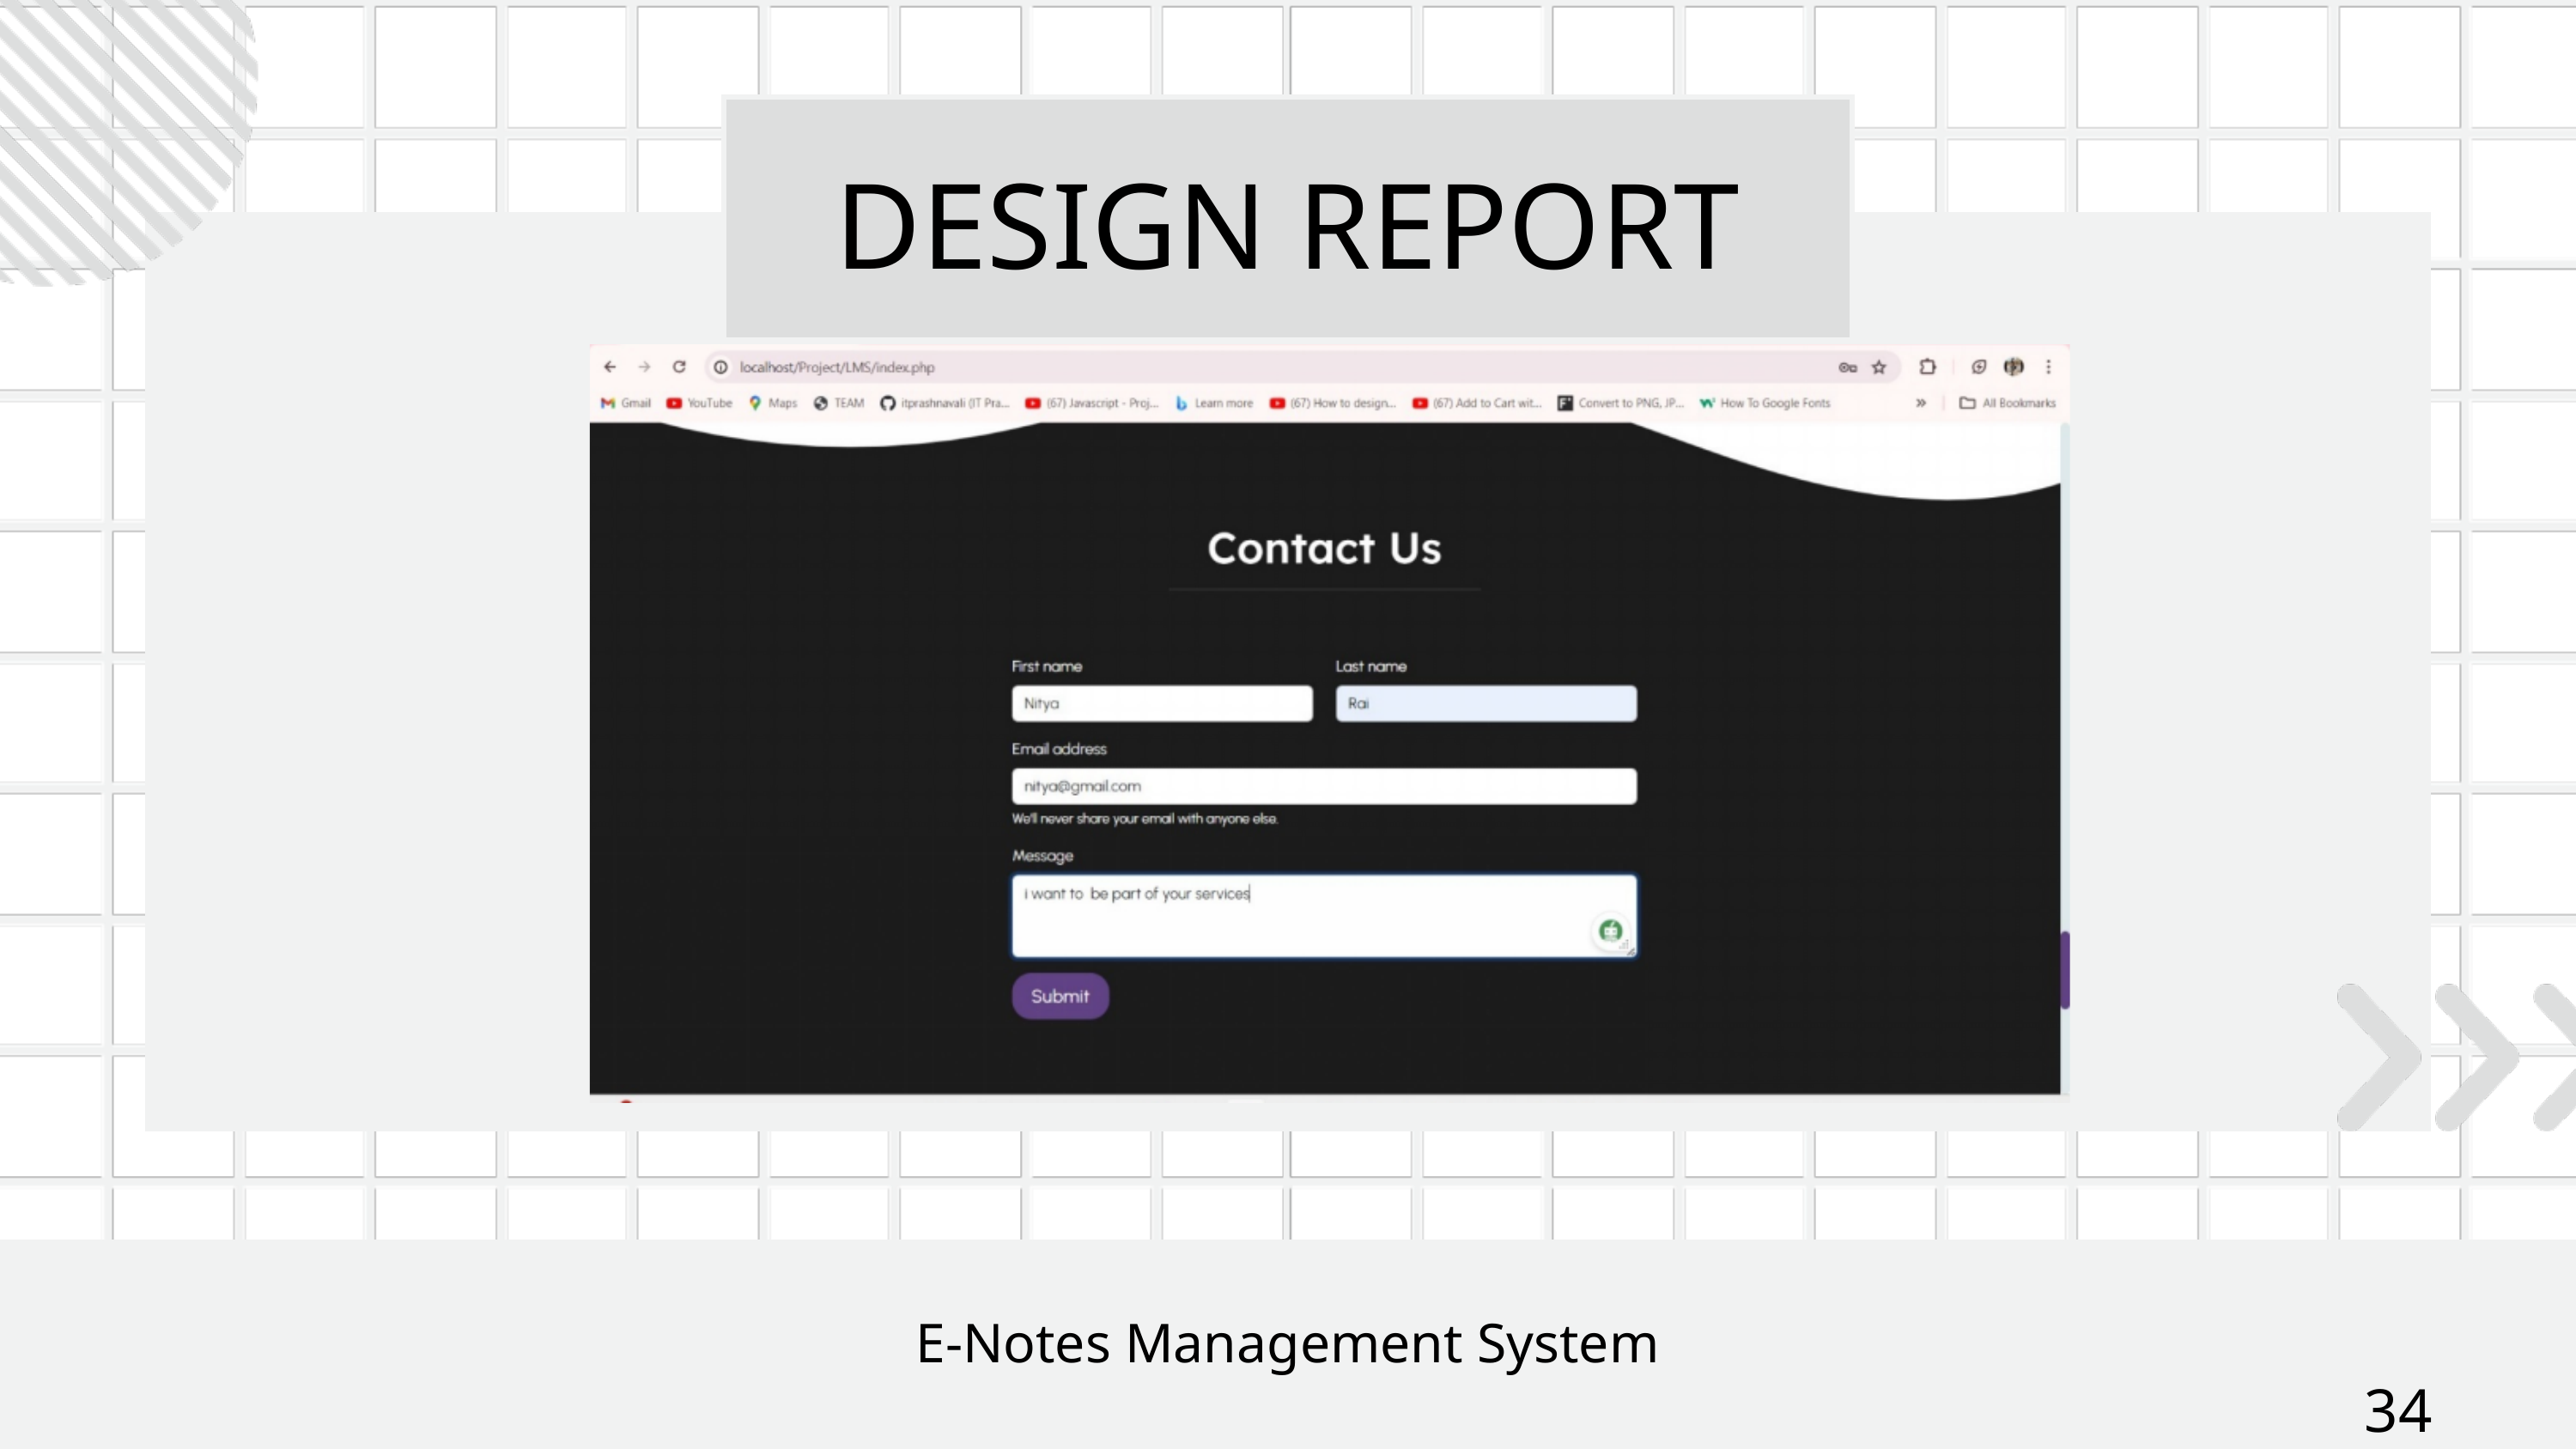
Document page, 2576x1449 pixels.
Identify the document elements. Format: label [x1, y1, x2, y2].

text_box [0, 0, 2576, 1236]
text_box [144, 211, 2432, 1131]
text_box [723, 96, 1853, 341]
text_box [0, 1239, 2576, 1449]
